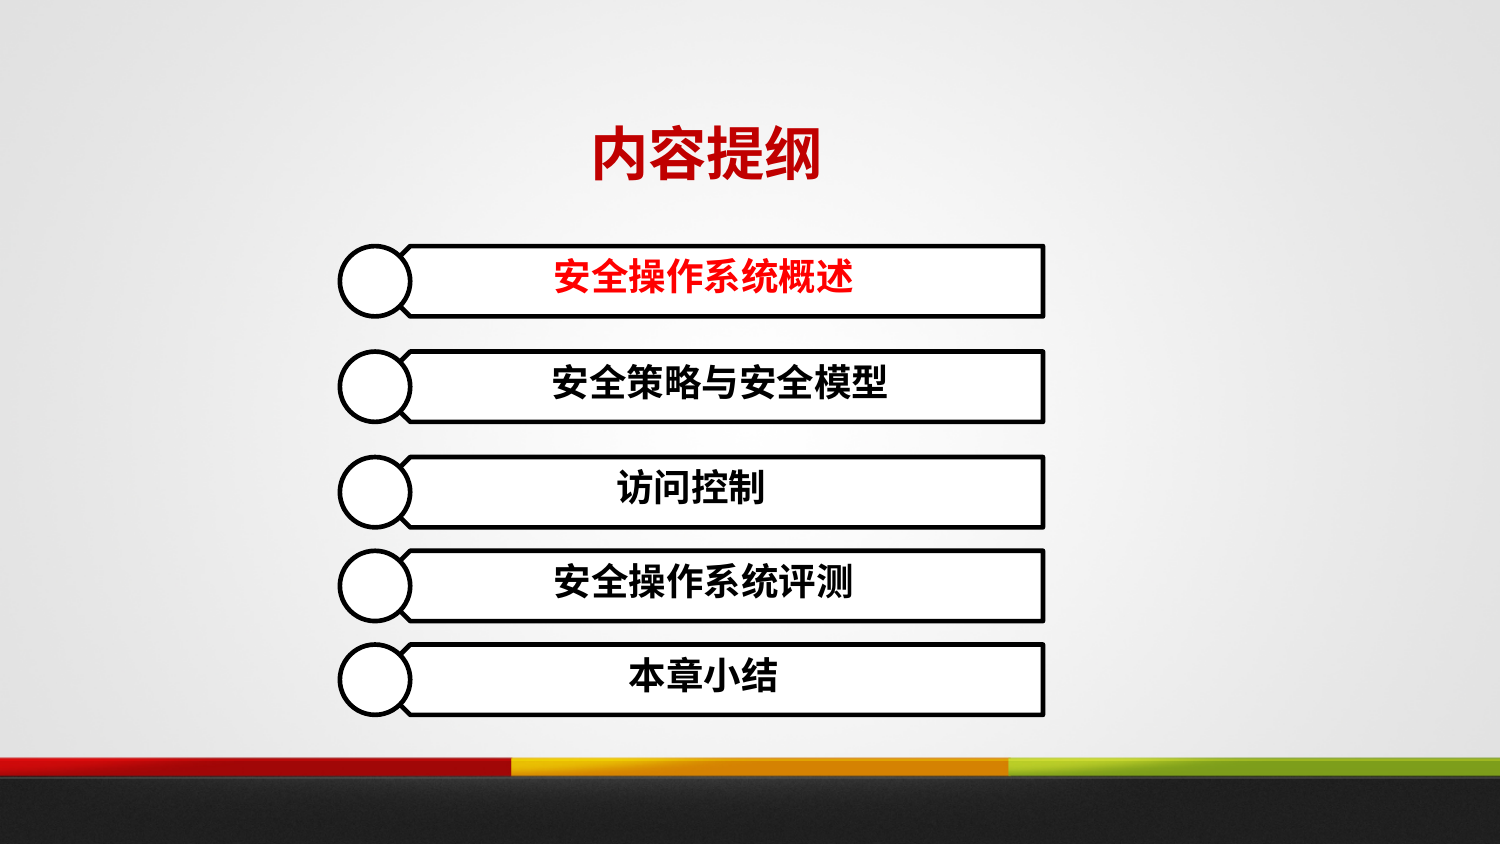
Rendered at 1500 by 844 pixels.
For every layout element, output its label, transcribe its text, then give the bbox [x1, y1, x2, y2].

text_box [339, 246, 411, 317]
title 内容提纲 [245, 81, 1168, 223]
text_box [400, 246, 1043, 317]
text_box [339, 550, 1044, 622]
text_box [339, 351, 1044, 423]
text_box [339, 644, 1044, 716]
picture [0, 0, 1500, 844]
text_box 安全操作系统概述 [527, 246, 881, 306]
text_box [339, 456, 1044, 528]
